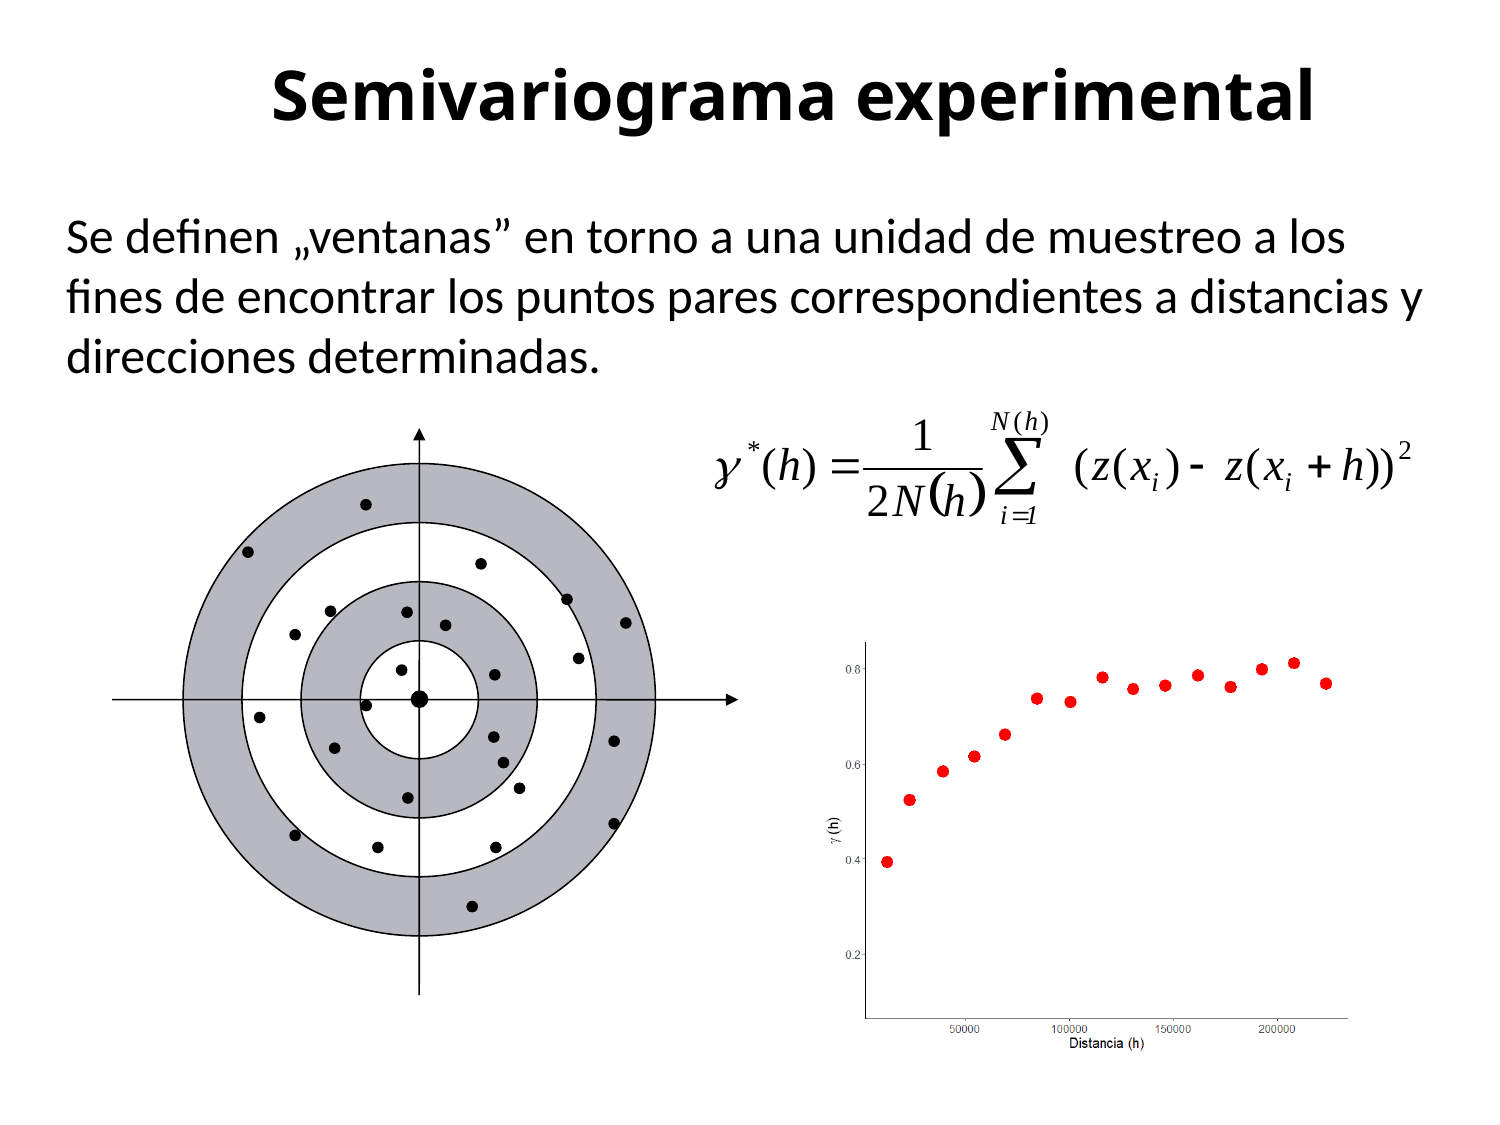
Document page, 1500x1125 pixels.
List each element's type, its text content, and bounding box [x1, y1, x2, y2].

text_box Se definen „ventanas” en torno a una unidad de muestreo a los fines de encontrar los puntos pares correspondientes a distancias y direcciones determinadas. [51, 196, 1447, 392]
picture [820, 637, 1353, 1055]
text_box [242, 498, 632, 913]
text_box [112, 428, 739, 995]
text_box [706, 399, 1424, 535]
text_box Semivariograma experimental [257, 44, 1333, 142]
